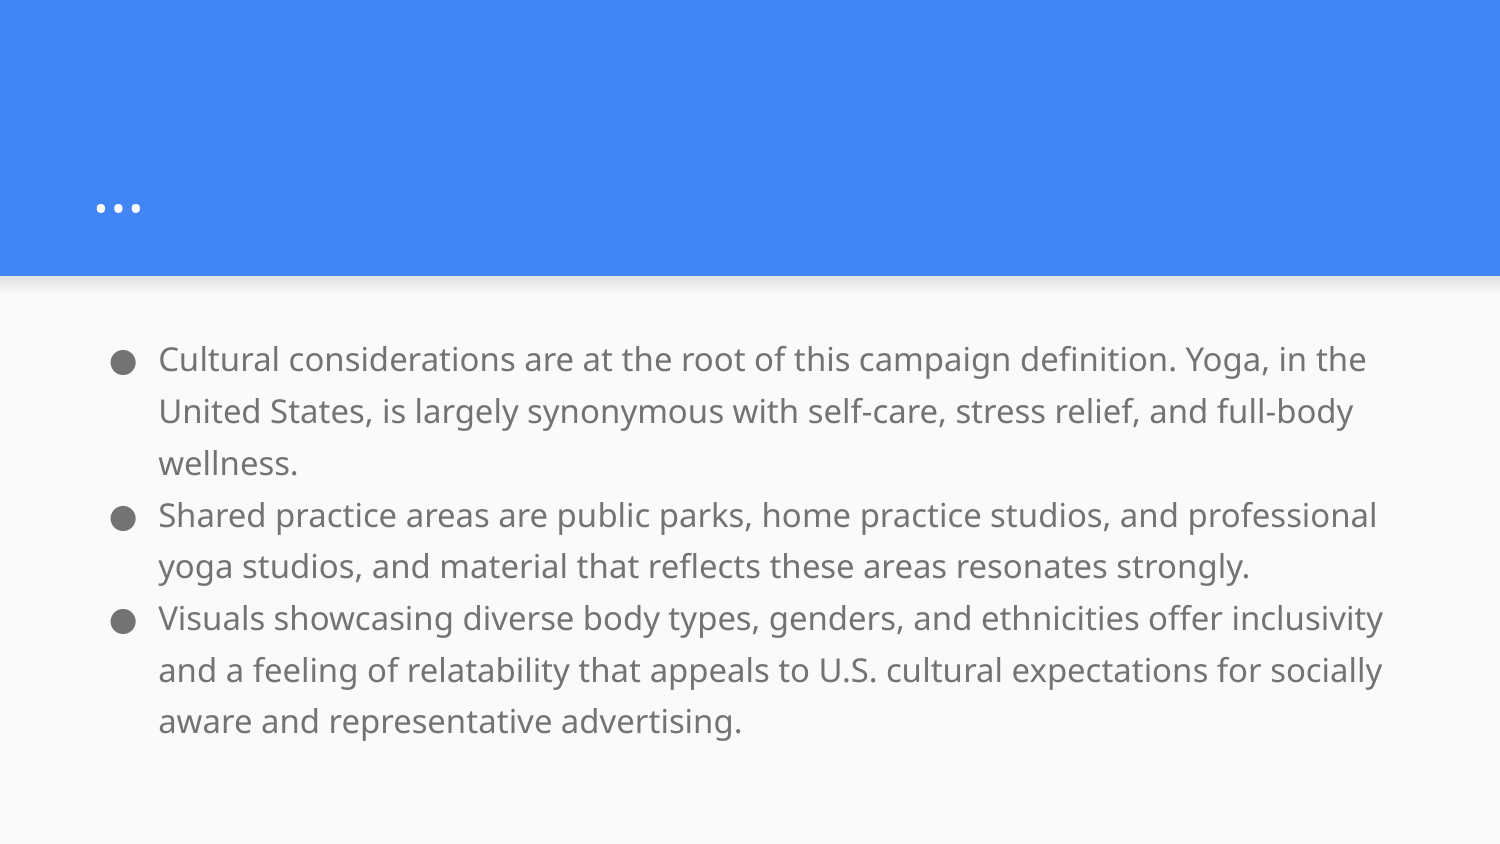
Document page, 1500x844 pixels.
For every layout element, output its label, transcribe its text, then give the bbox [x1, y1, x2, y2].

list Cultural considerations are at the root of this campaign definition. Yoga, in the United States, is largely synonymous with self-care, stress relief, and full-body wellness. Shared practice areas are public parks, home practice studios, and professional yoga studios, and material that reflects these areas resonates strongly. Visuals showcasing diverse body types, genders, and ethnicities offer inclusivity and a feeling of relatability that appeals to U.S. cultural expectations for socially aware and representative advertising. [77, 314, 1427, 760]
title … [77, 121, 1427, 248]
